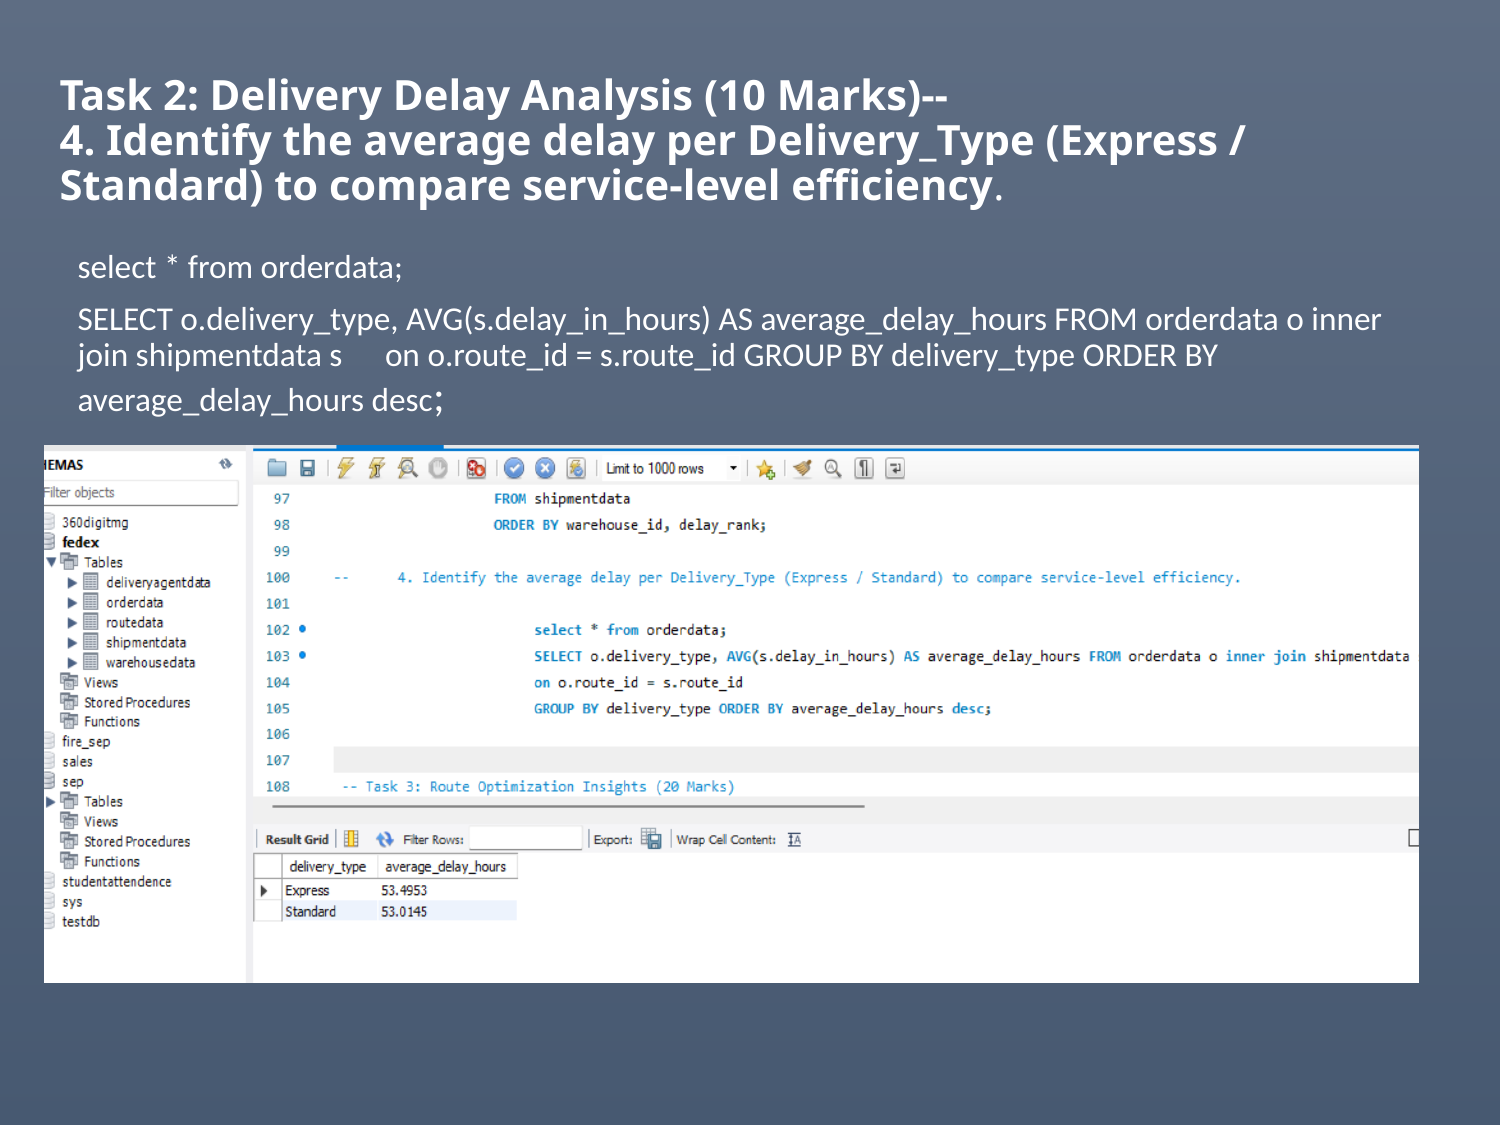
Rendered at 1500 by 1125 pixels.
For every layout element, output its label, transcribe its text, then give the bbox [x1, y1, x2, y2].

picture [44, 445, 1419, 983]
list select * from orderdata; SELECT o.delivery_type, AVG(s.delay_in_hours) AS average_delay_hours FROM orderdata o inner join shipmentdata s on o.route_id = s.route_id GROUP BY delivery_type ORDER BY average_delay_hours desc; [62, 242, 1438, 1066]
title Task 2: Delivery Delay Analysis (10 Marks)-- 4. Identify the average delay per Delivery_Type (Express / Standard) to compare service-level efficiency. [44, 33, 1339, 251]
